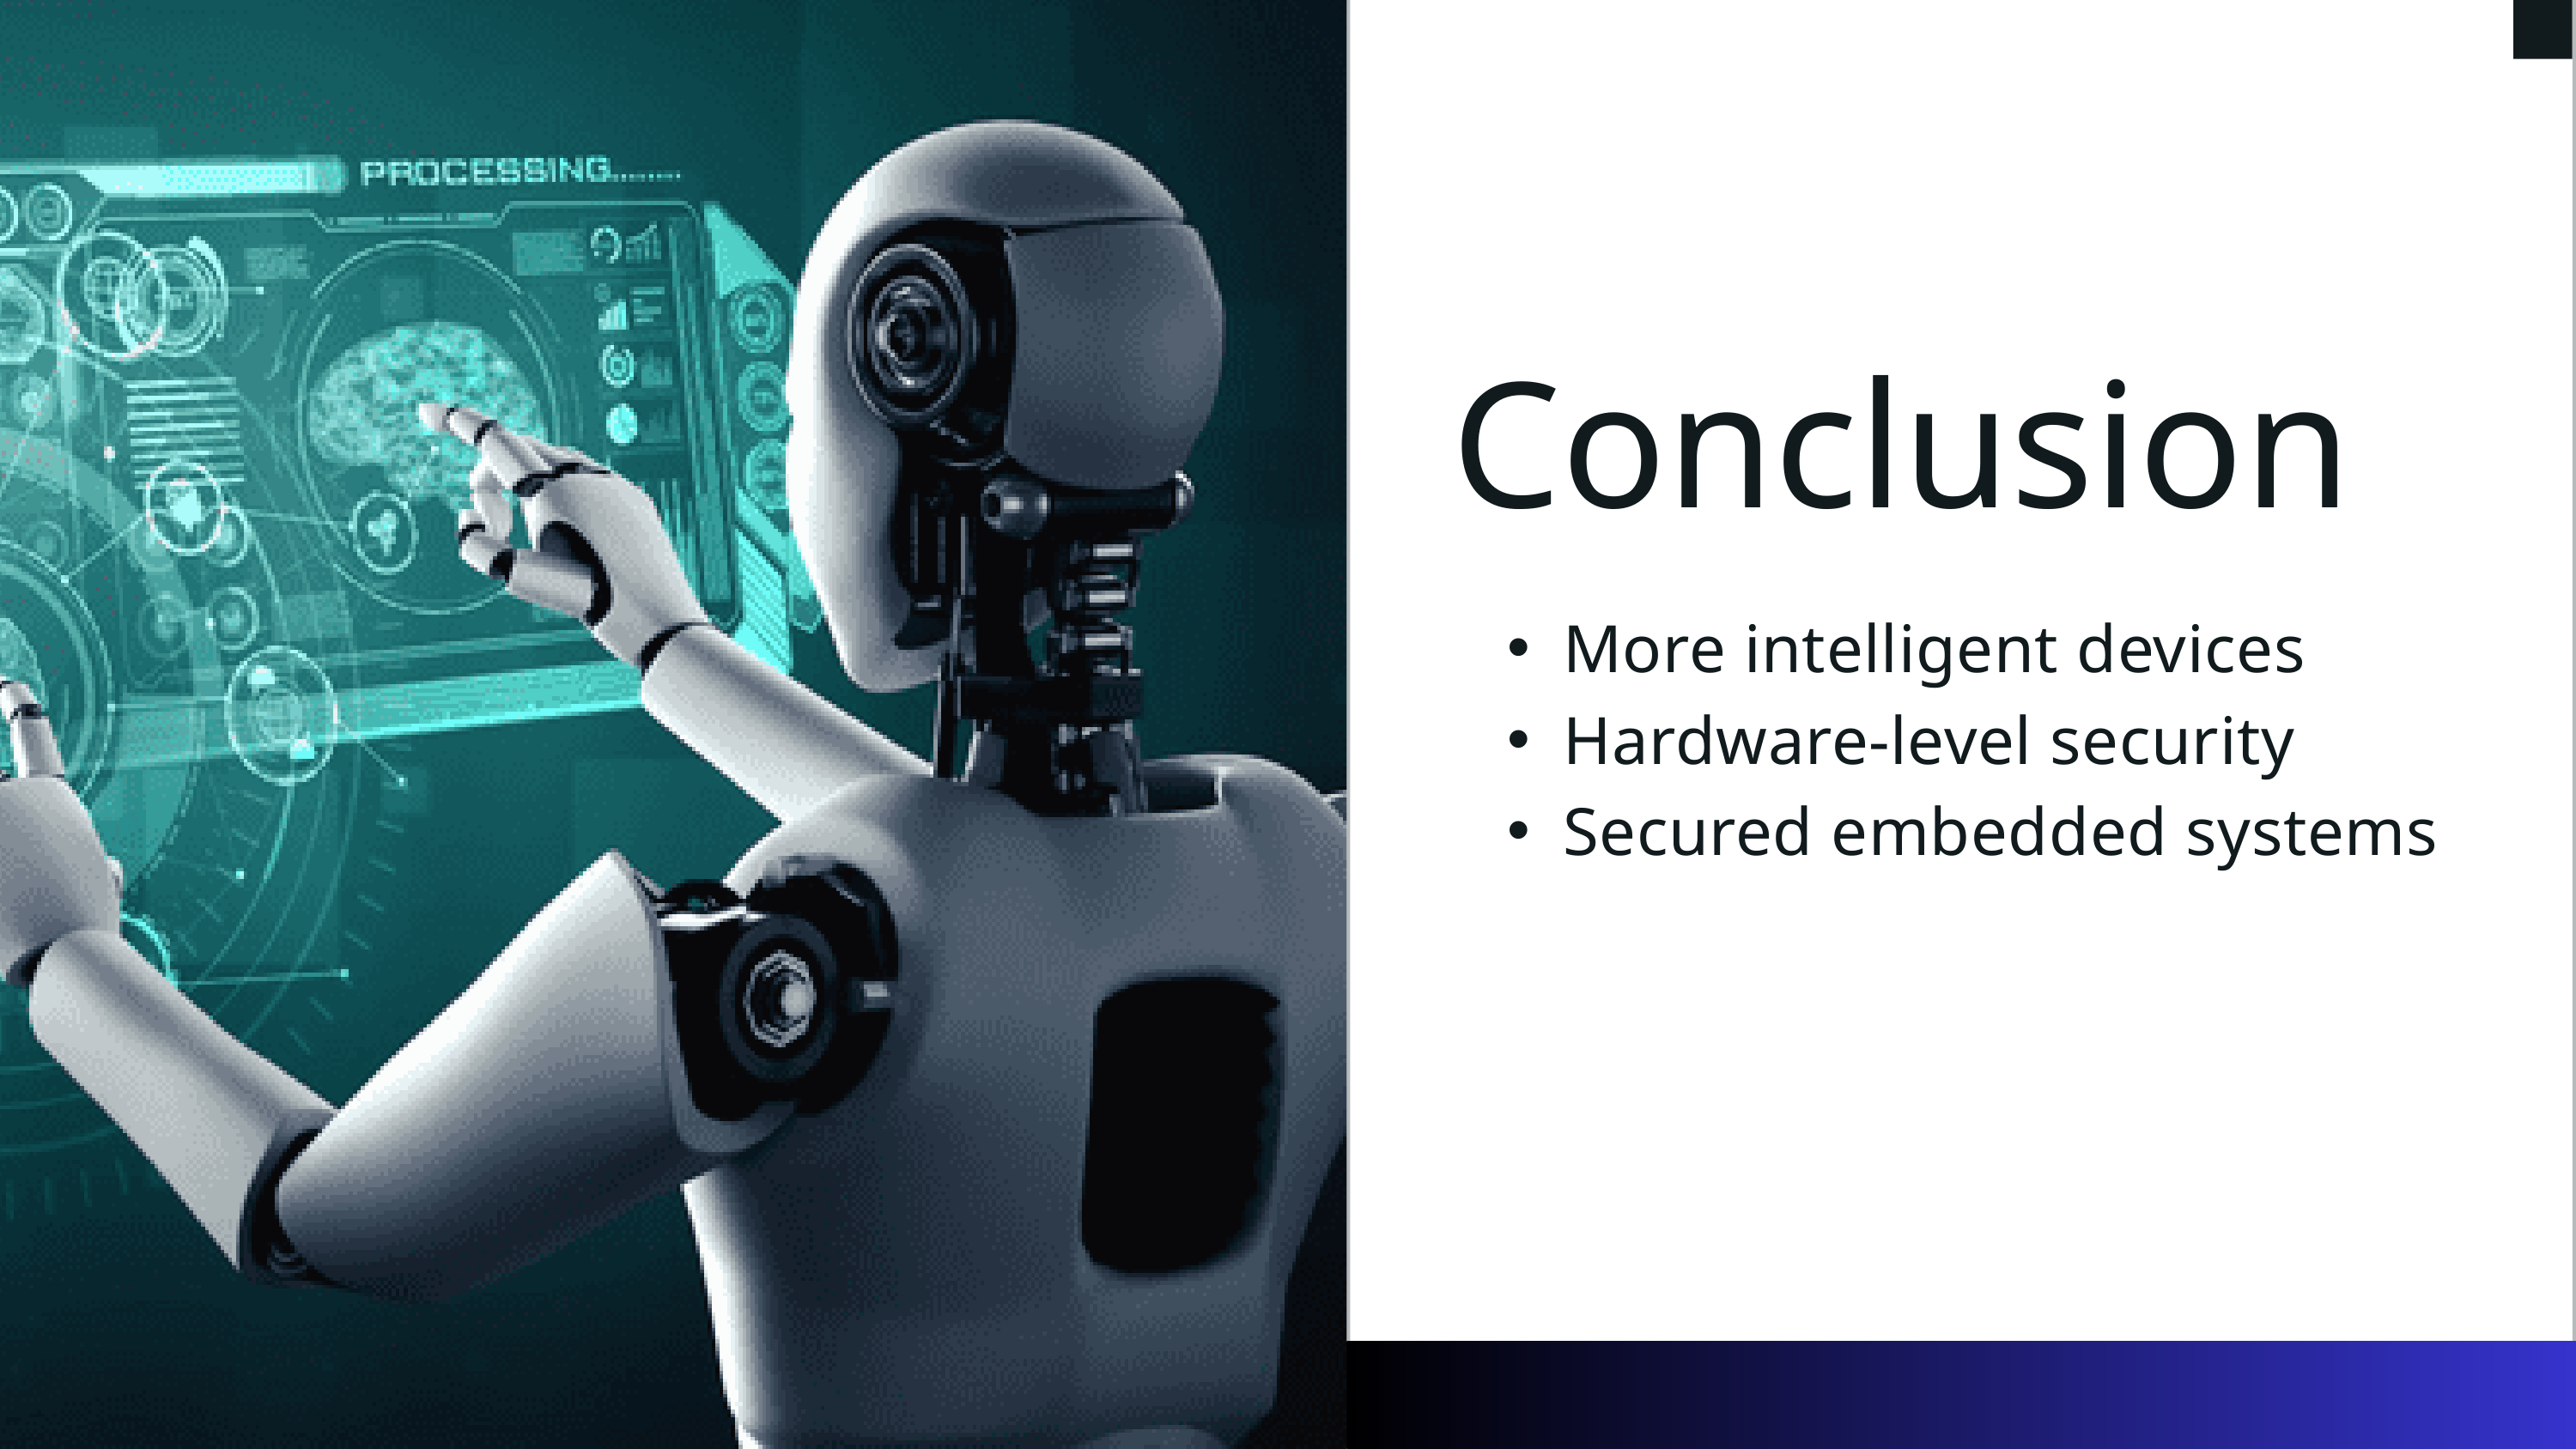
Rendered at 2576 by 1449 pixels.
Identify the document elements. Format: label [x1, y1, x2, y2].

text_box [2513, 0, 2573, 59]
text_box [2572, 0, 2576, 1341]
text_box [1347, 1341, 2576, 1449]
text_box [0, 0, 1347, 1449]
text_box [1347, 0, 1351, 1341]
text_box [1451, 343, 2471, 863]
